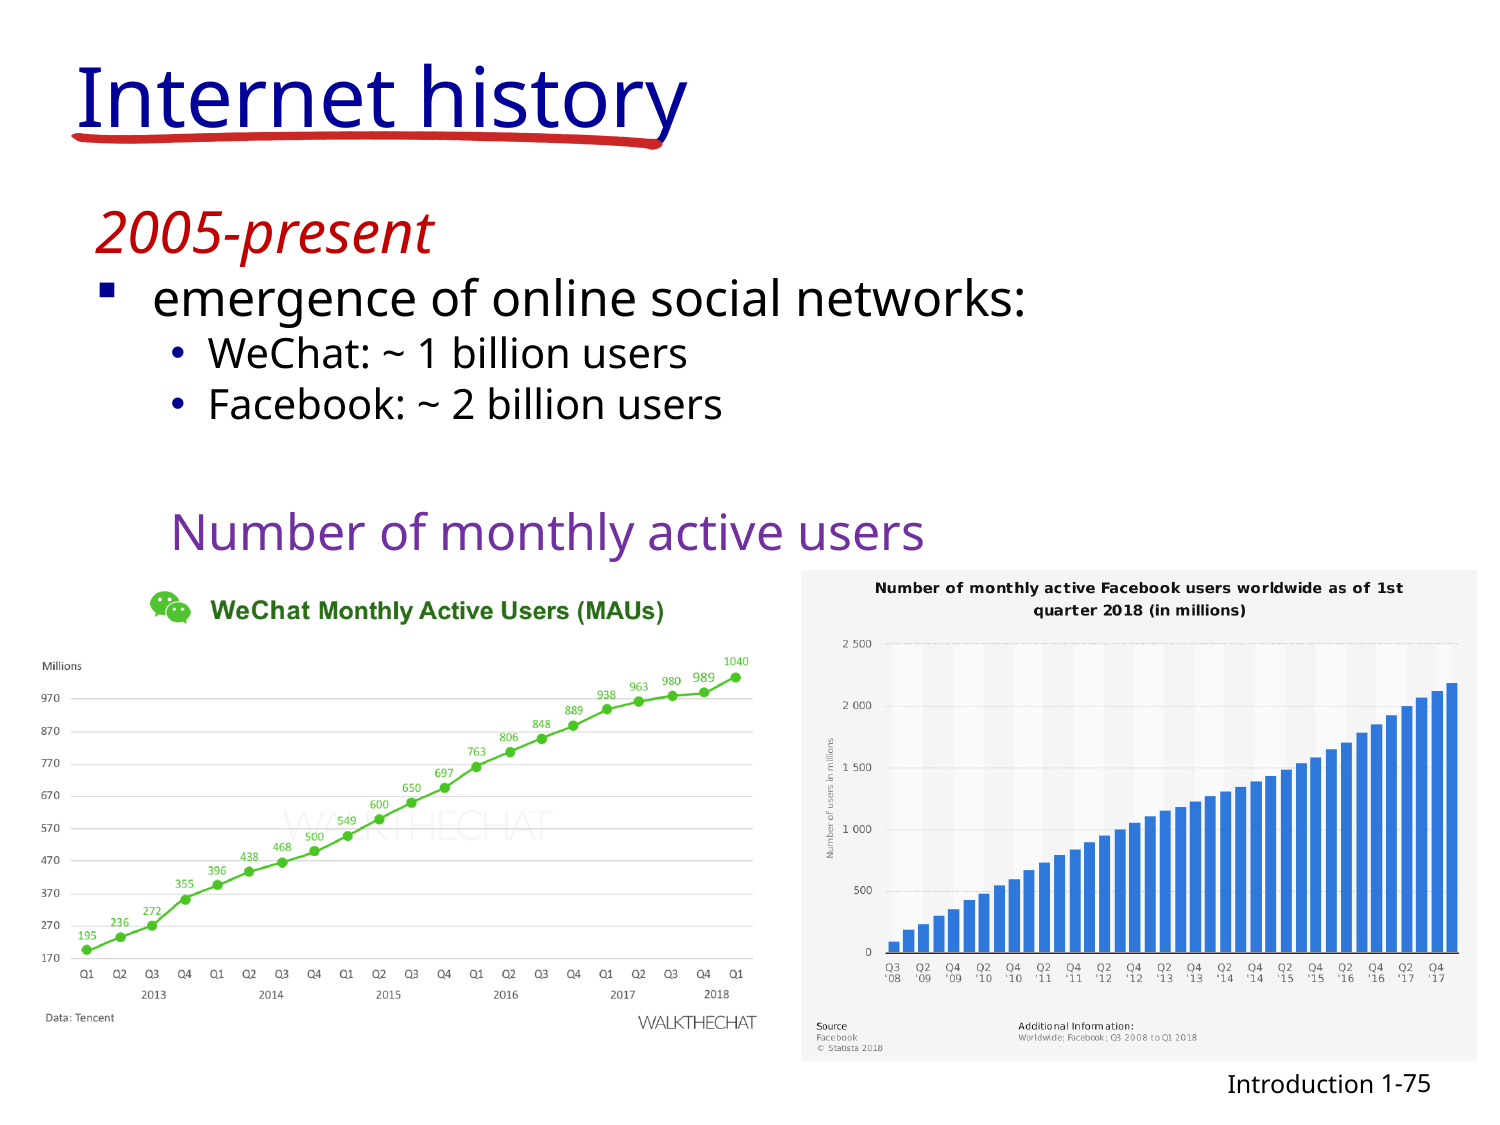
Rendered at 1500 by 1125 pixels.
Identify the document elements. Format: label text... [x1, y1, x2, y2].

picture [68, 126, 669, 156]
footer Introduction [914, 1068, 1391, 1109]
picture [801, 570, 1477, 1061]
list 2005-present emergence of online social networks: WeChat: ~ 1 billion users Facebook: ~ 2 billion users Number of monthly active users [80, 198, 1312, 930]
picture [14, 569, 776, 1061]
slide_number 1-75 [1365, 1066, 1477, 1106]
text_box Internet history [61, 41, 1337, 148]
